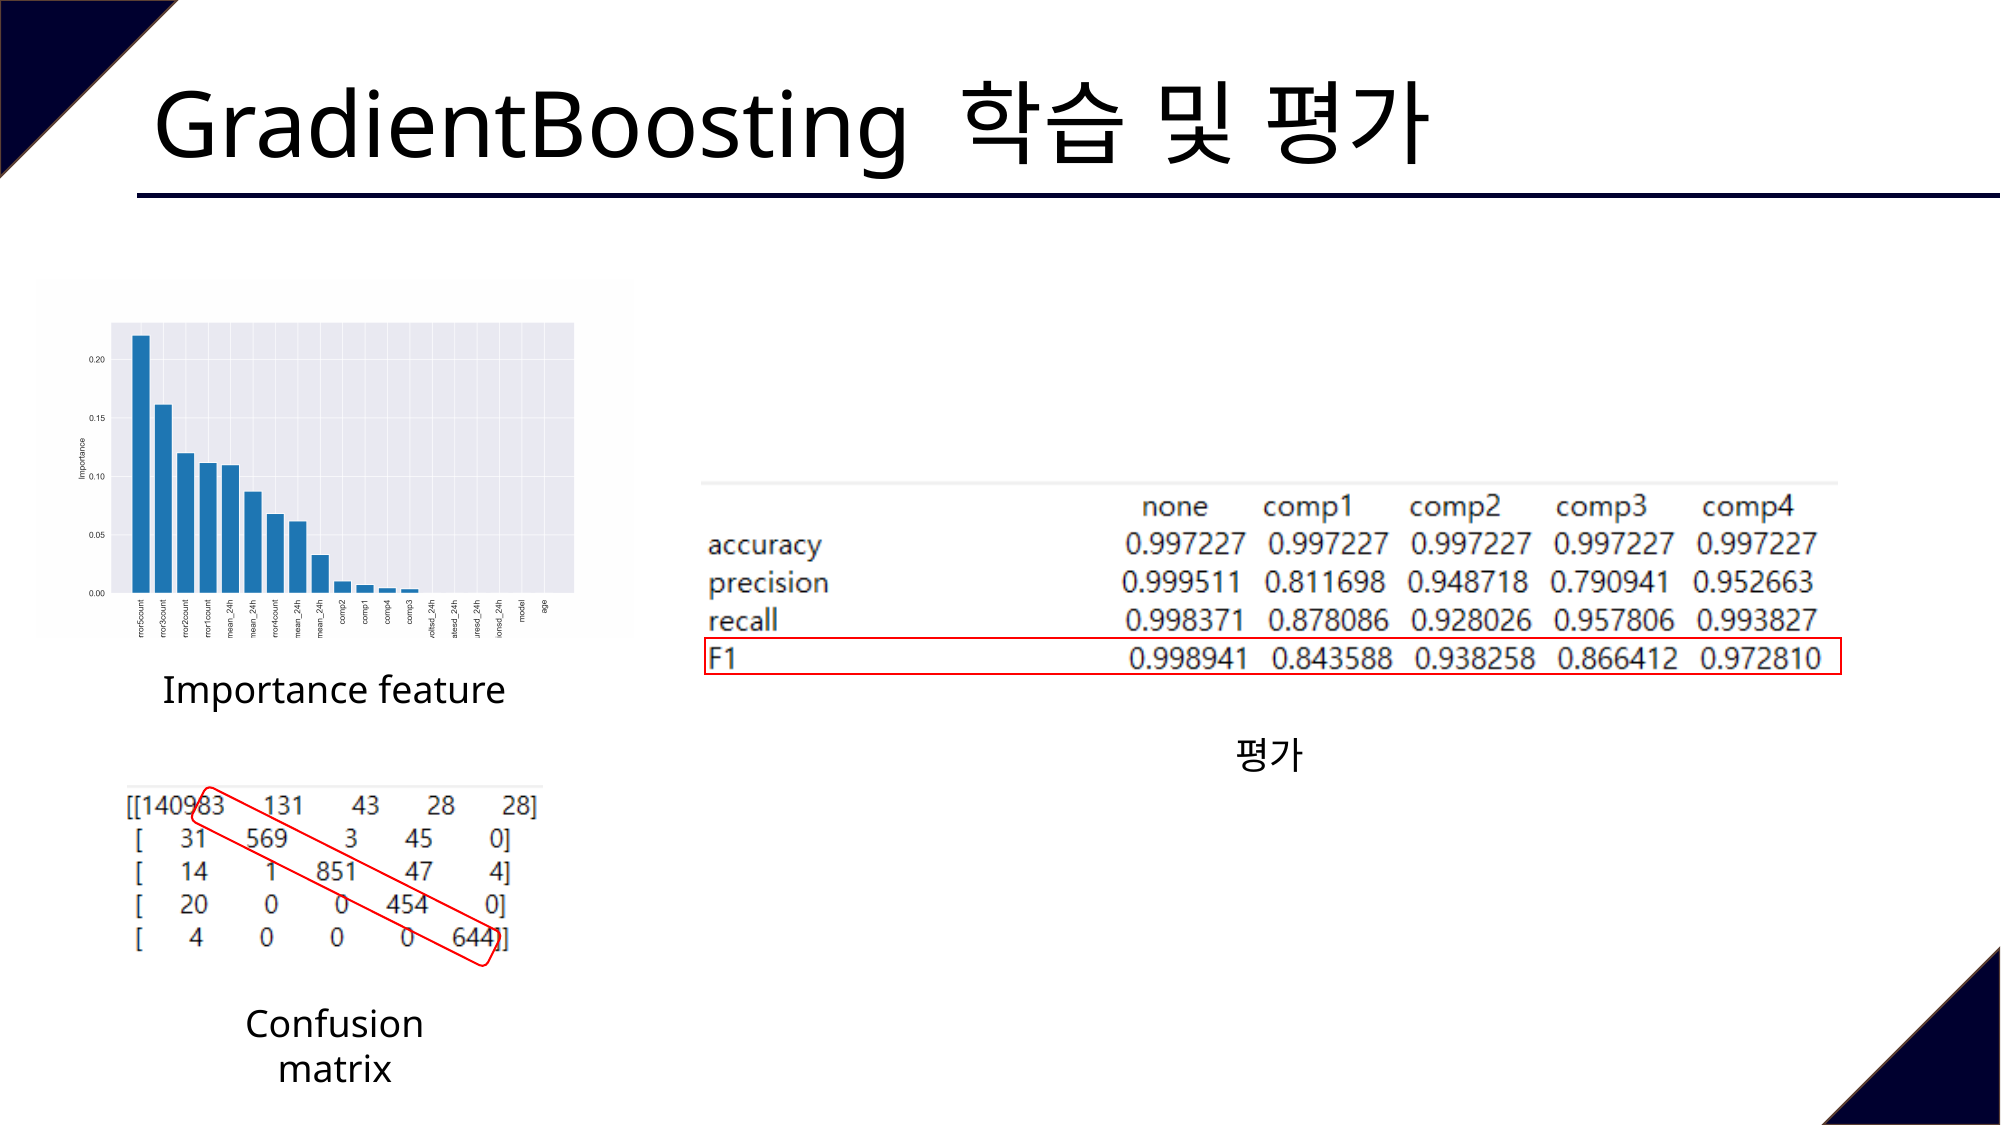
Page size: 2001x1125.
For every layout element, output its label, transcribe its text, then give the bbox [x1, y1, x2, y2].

title GradientBoosting 학습 및 평가 [137, 59, 2000, 196]
picture [701, 478, 1838, 684]
text_box Importance feature [147, 658, 522, 718]
text_box Confusion matrix [171, 992, 498, 1098]
picture [126, 785, 543, 967]
text_box [1838, 637, 1842, 675]
picture [36, 279, 634, 638]
text_box 평가 [1106, 724, 1433, 785]
